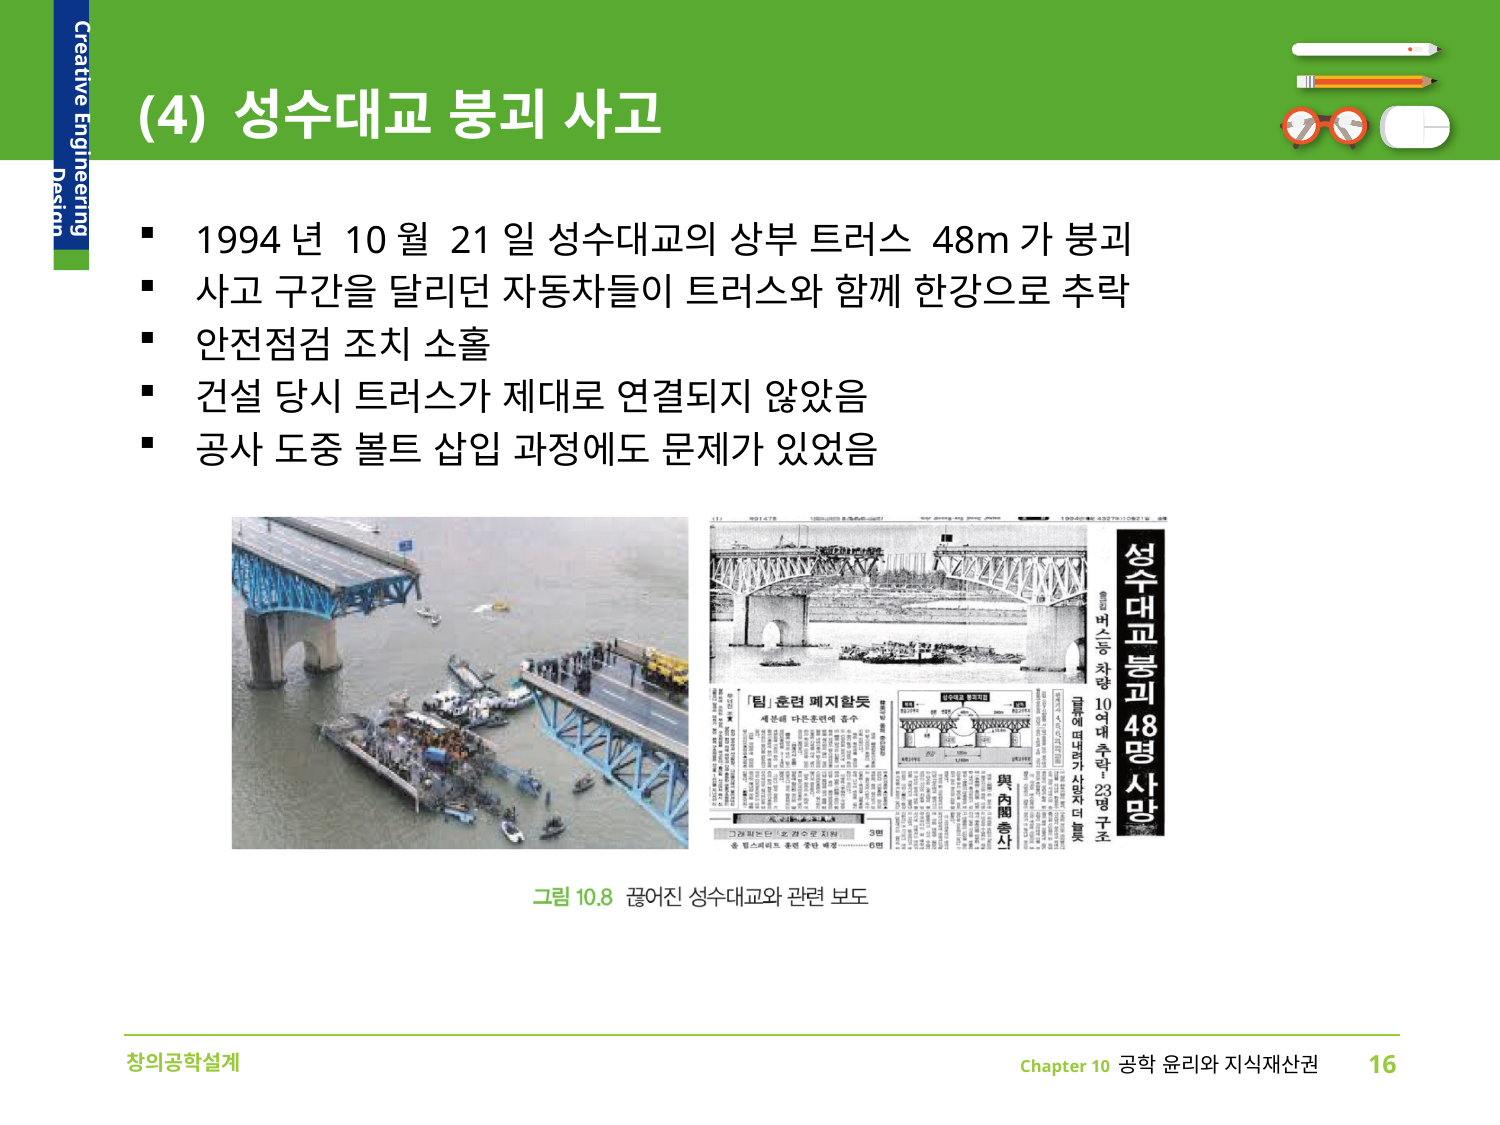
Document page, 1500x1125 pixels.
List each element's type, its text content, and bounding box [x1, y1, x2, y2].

list 1994년 10월 21일 성수대교의 상부 트러스 48m가 붕괴 사고 구간을 달리던 자동차들이 트러스와 함께 한강으로 추락 안전점검 조치 소홀 건설 당시 트러스가 제대로 연결되지 않았음 공사 도중 볼트 삽입 과정에도 문제가 있었음 [123, 208, 1400, 799]
picture [204, 497, 1188, 929]
title (4) 성수대교 붕괴 사고 [123, 66, 1400, 159]
